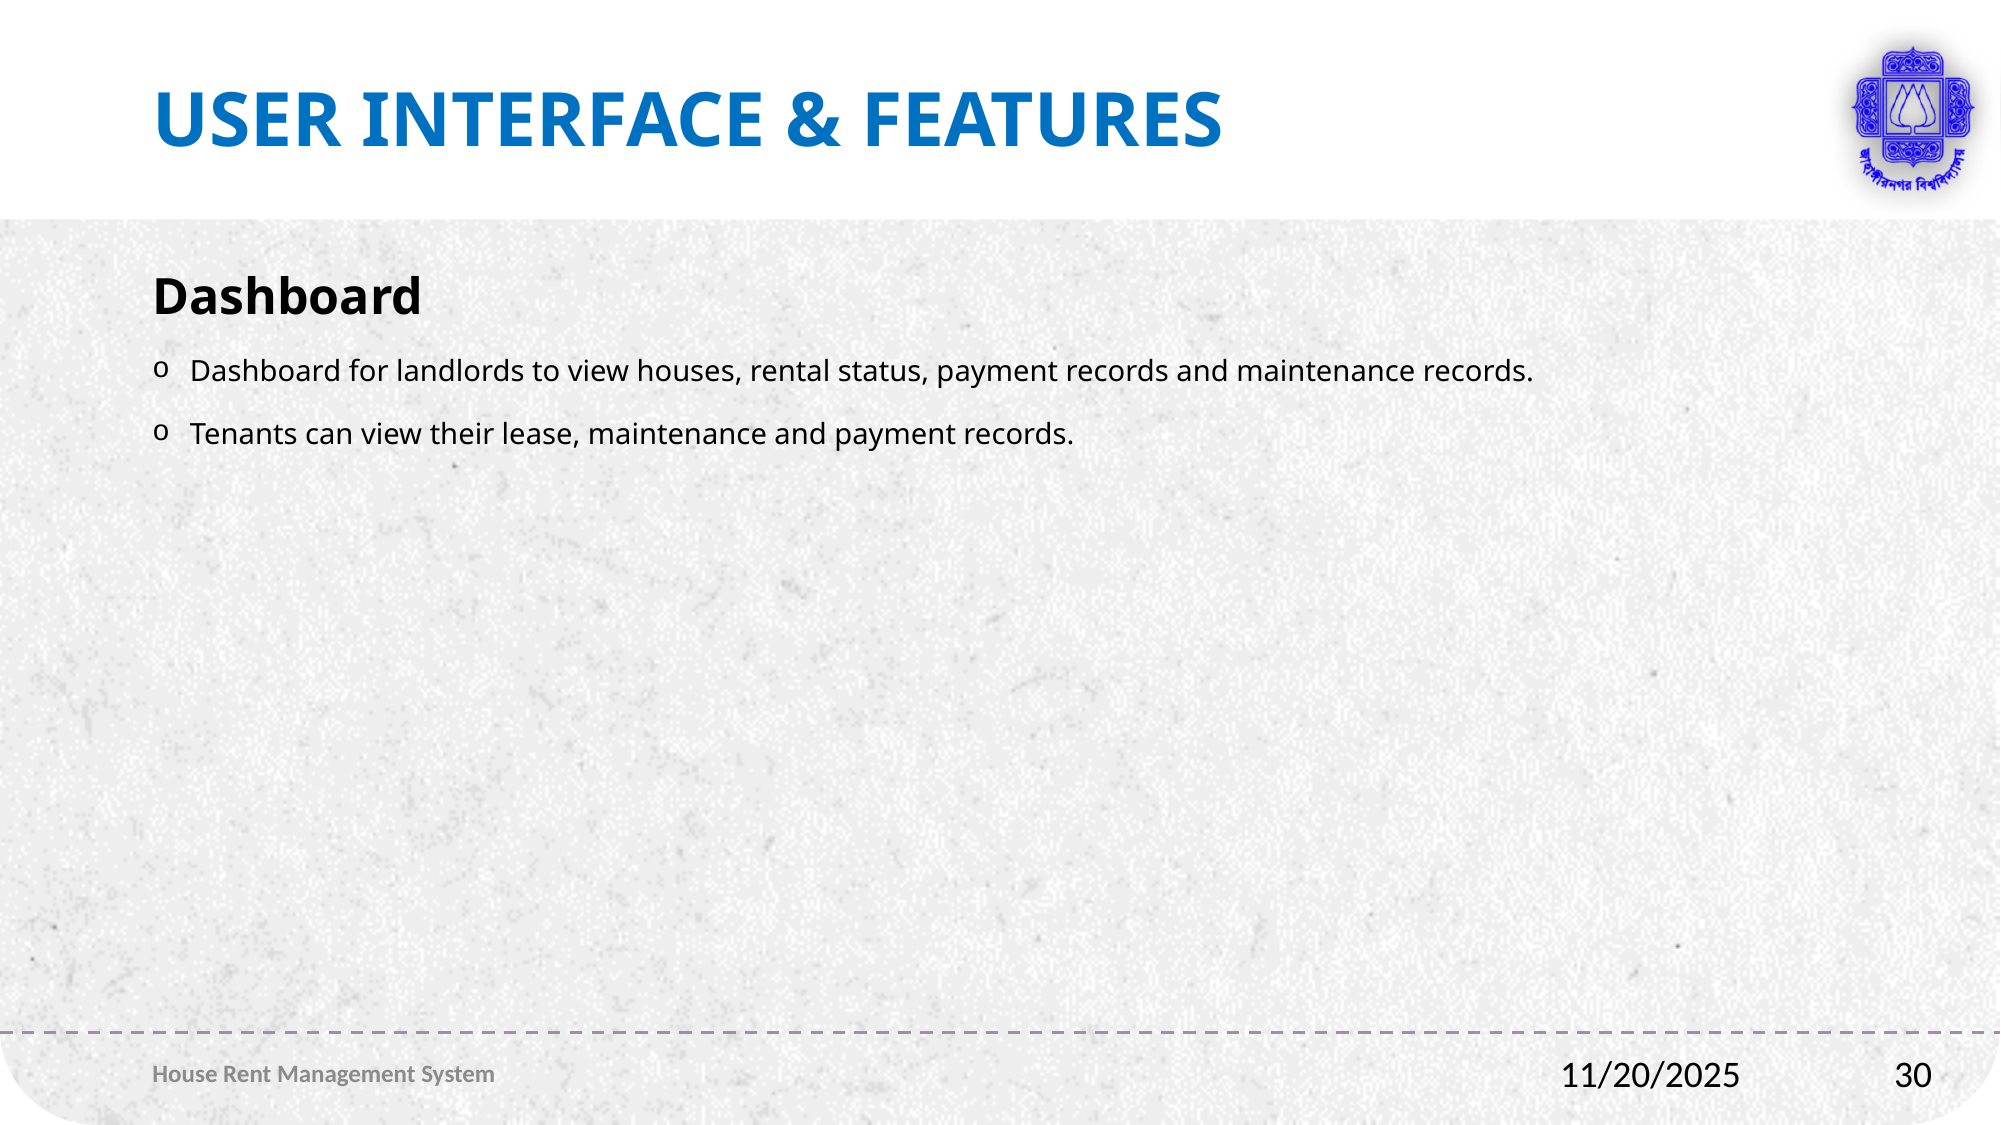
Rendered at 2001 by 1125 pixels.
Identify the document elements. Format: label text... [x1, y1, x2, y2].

list Dashboard Dashboard for landlords to view houses, rental status, payment records and maintenance records. Tenants can view their lease, maintenance and payment records. [137, 245, 1863, 1014]
footer House Rent Management System [137, 1042, 813, 1103]
picture [1851, 46, 1975, 191]
slide_number 30 [1862, 1042, 1947, 1103]
picture [0, 220, 2000, 1125]
title User Interface & Features [137, 70, 1863, 175]
